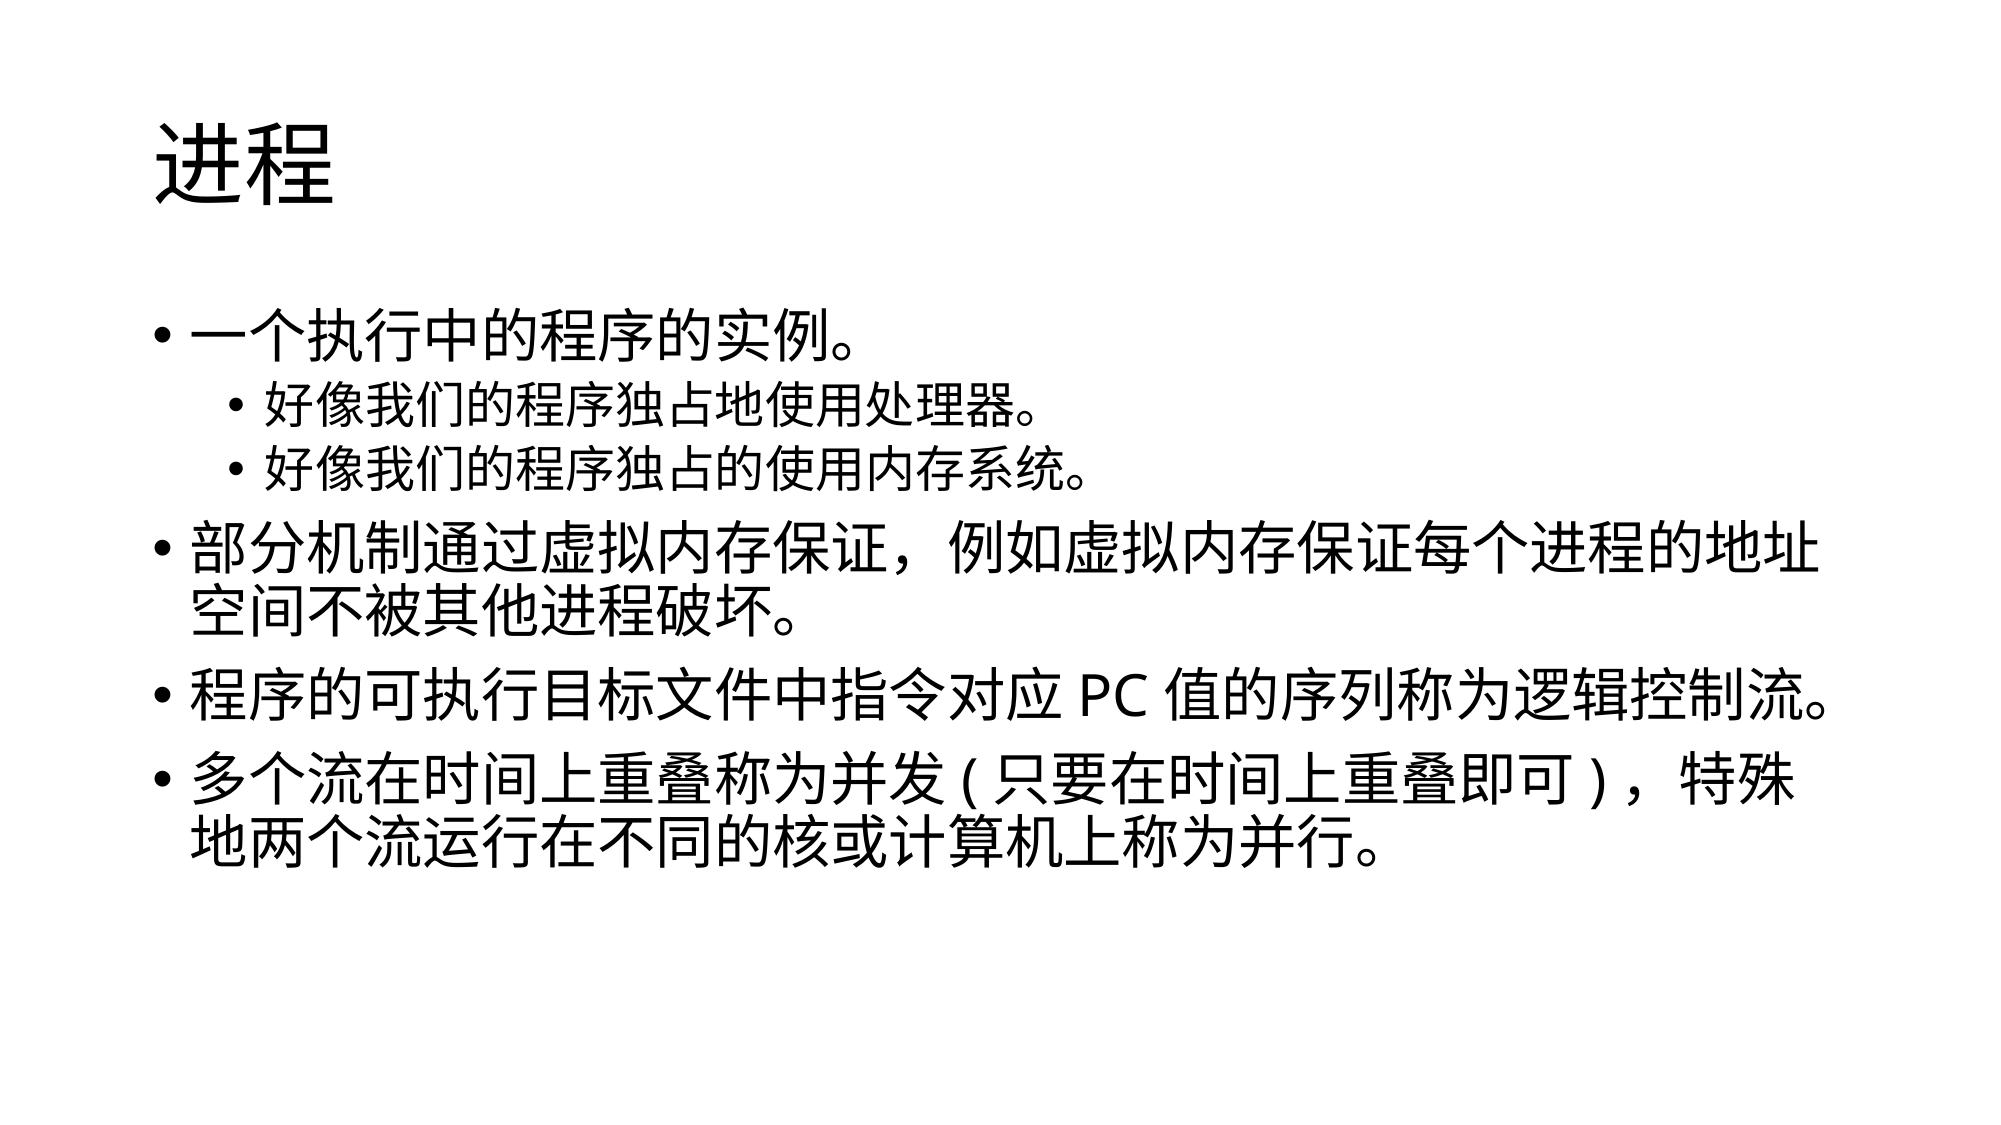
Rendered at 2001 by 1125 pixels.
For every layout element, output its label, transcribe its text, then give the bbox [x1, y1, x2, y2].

list 一个执行中的程序的实例。 好像我们的程序独占地使用处理器。 好像我们的程序独占的使用内存系统。 部分机制通过虚拟内存保证，例如虚拟内存保证每个进程的地址空间不被其他进程破坏。 程序的可执行目标文件中指令对应PC值的序列称为逻辑控制流。 多个流在时间上重叠称为并发(只要在时间上重叠即可)，特殊地两个流运行在不同的核或计算机上称为并行。 [137, 299, 1863, 1014]
title 进程 [137, 59, 1863, 278]
